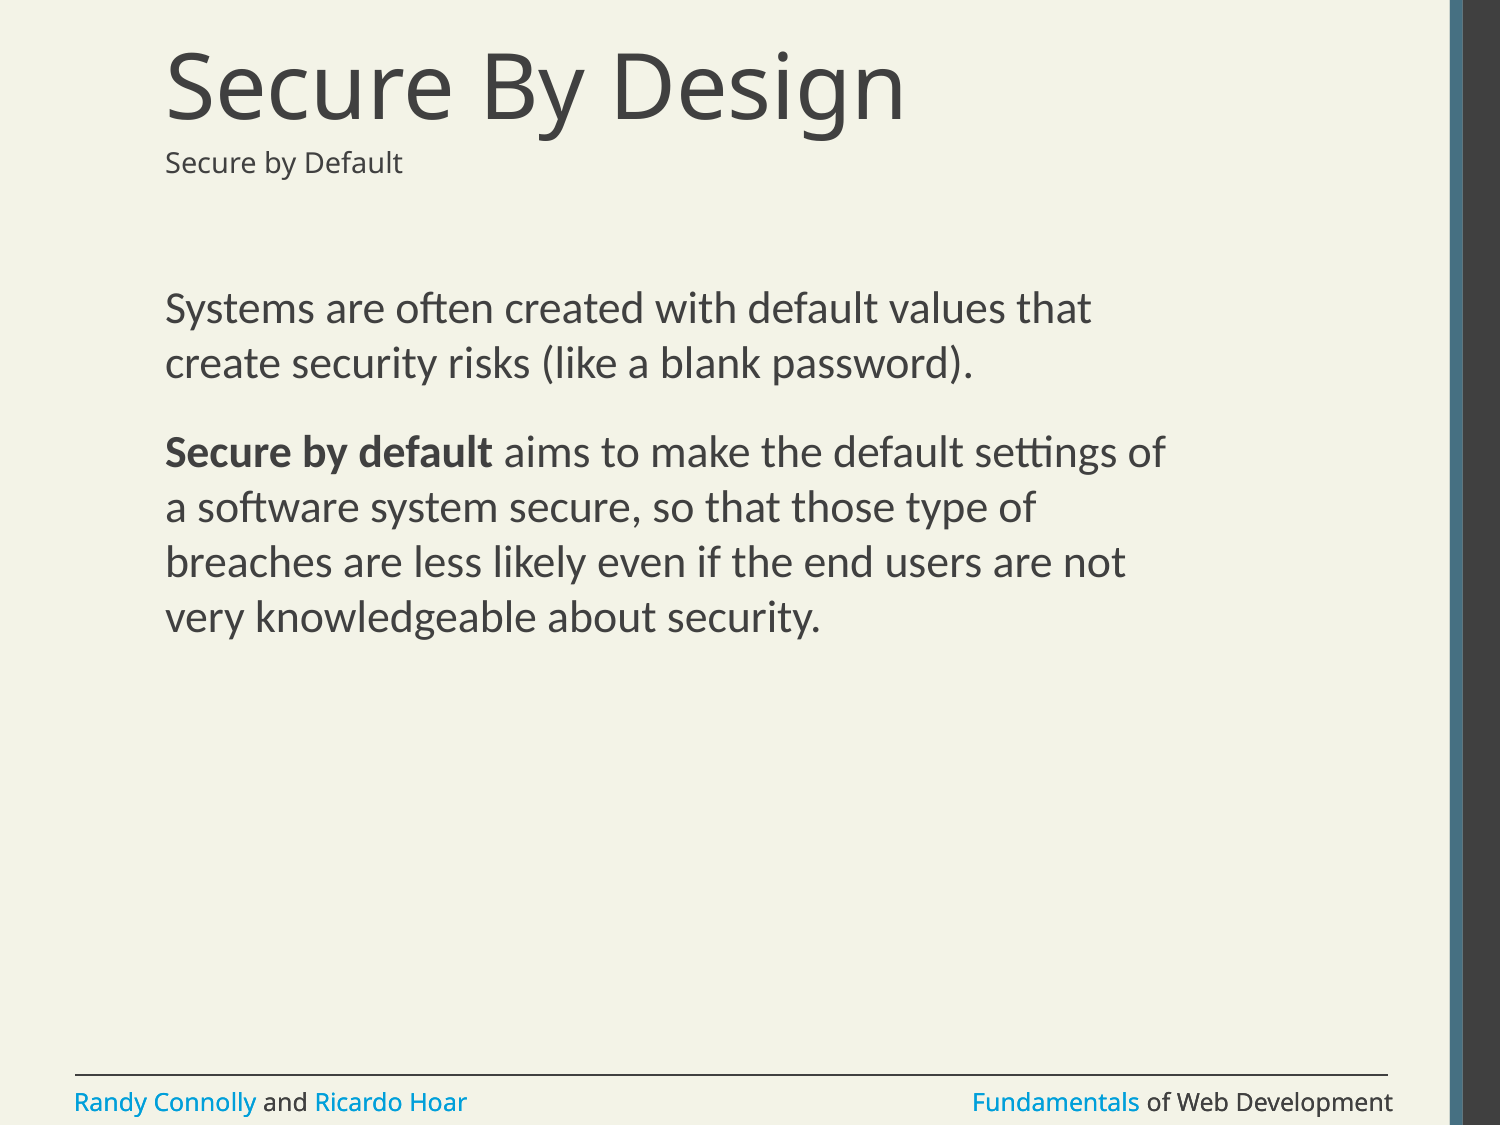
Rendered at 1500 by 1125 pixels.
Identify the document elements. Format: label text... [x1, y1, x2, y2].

title Secure By Design [150, 20, 1425, 188]
list Systems are often created with default values that create security risks (like a blank password). Secure by default aims to make the default settings of a software system secure, so that those type of breaches are less likely even if the end users are not very knowledgeable about security. [150, 270, 1200, 1013]
list Secure by Default [150, 137, 1200, 188]
